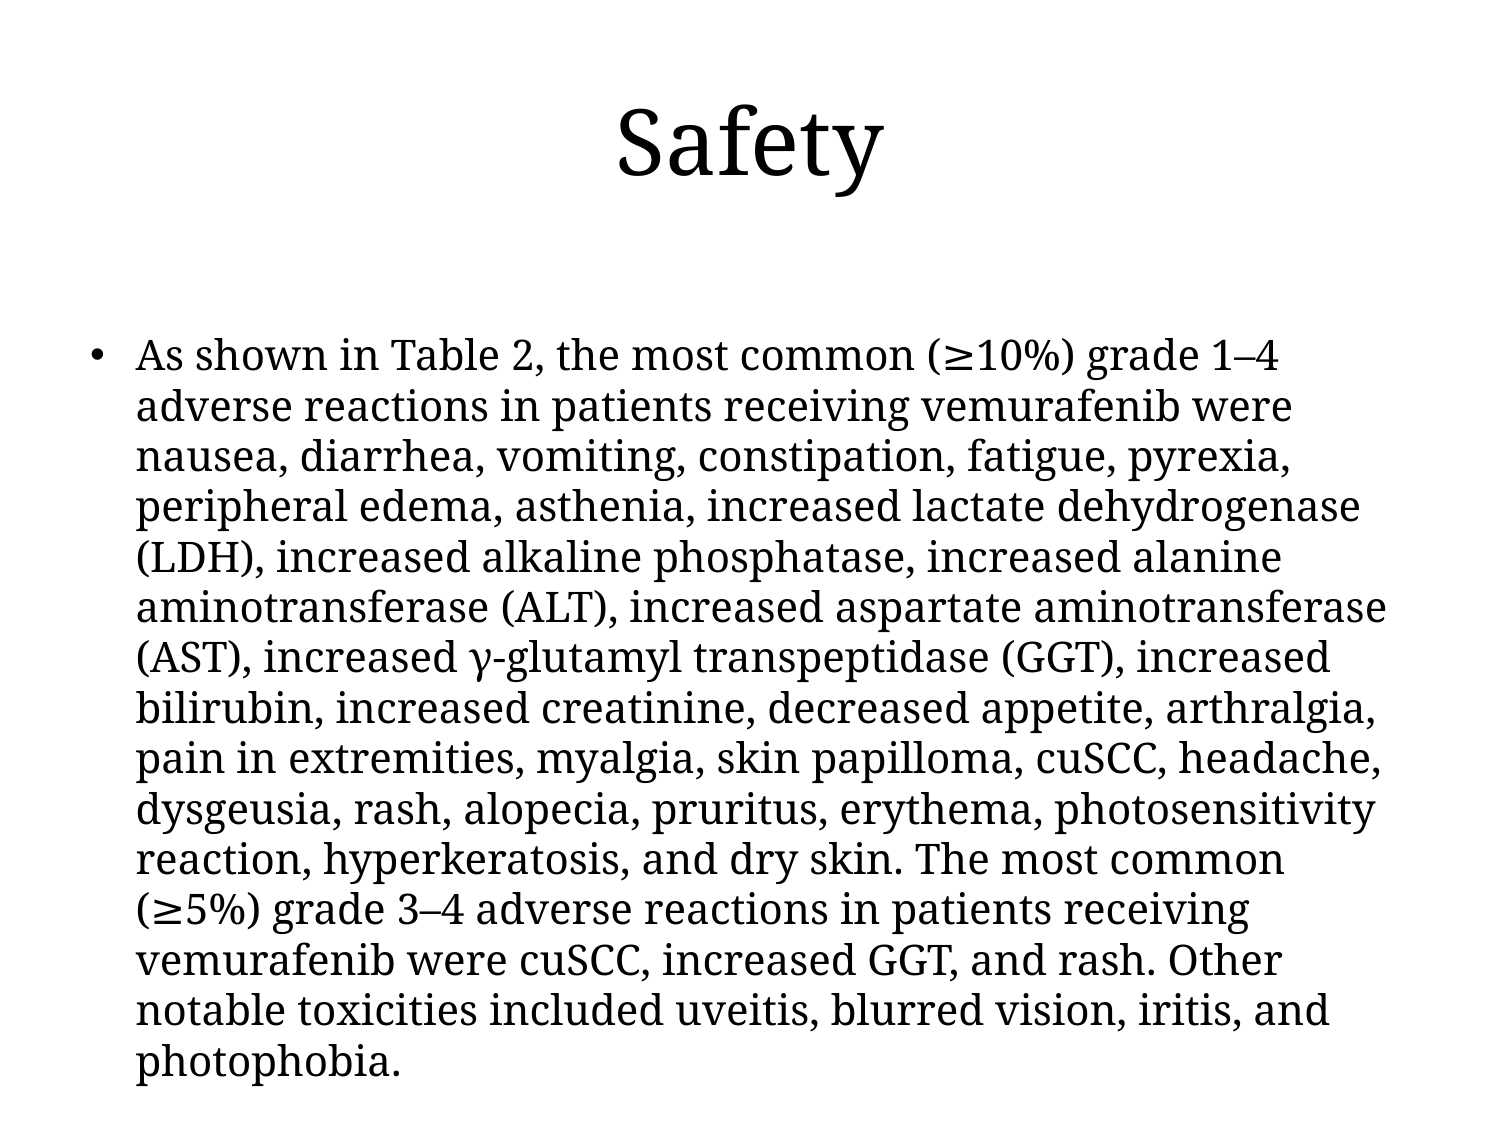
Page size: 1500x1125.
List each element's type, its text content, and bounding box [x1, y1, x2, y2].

title Safety [75, 45, 1425, 233]
list As shown in Table 2, the most common (≥10%) grade 1–4 adverse reactions in patients receiving vemurafenib were nausea, diarrhea, vomiting, constipation, fatigue, pyrexia, peripheral edema, asthenia, increased lactate dehydrogenase (LDH), increased alkaline phosphatase, increased alanine aminotransferase (ALT), increased aspartate aminotransferase (AST), increased γ-glutamyl transpeptidase (GGT), increased bilirubin, increased creatinine, decreased appetite, arthralgia, pain in extremities, myalgia, skin papilloma, cuSCC, headache, dysgeusia, rash, alopecia, pruritus, erythema, photosensitivity reaction, hyperkeratosis, and dry skin. The most common (≥5%) grade 3–4 adverse reactions in patients receiving vemurafenib were cuSCC, increased GGT, and rash. Other notable toxicities included uveitis, blurred vision, iritis, and photophobia. [75, 262, 1425, 1100]
